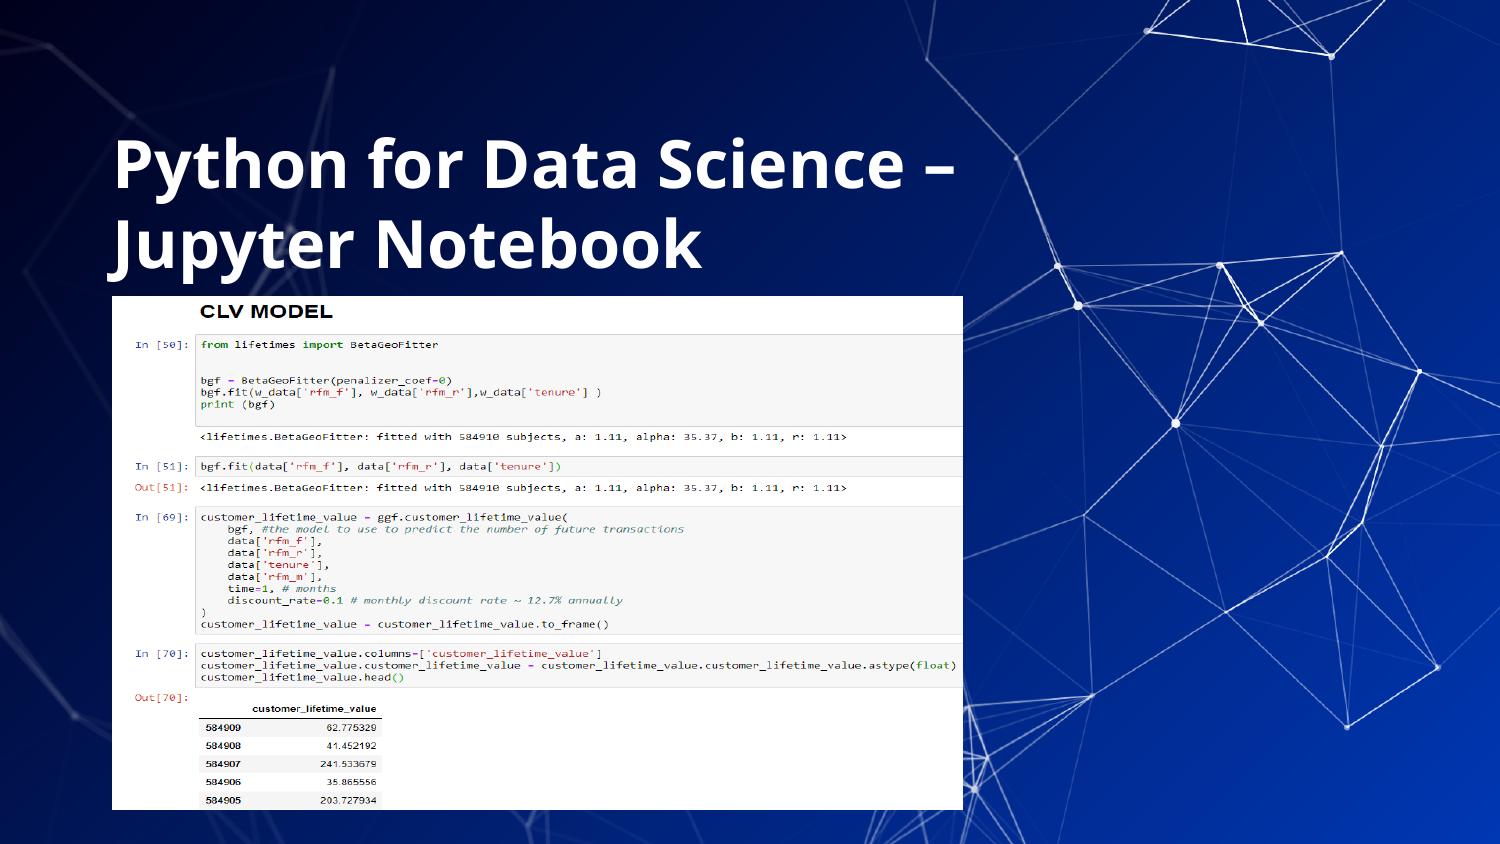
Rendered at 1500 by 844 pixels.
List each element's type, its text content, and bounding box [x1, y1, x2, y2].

title Python for Data Science – Jupyter Notebook [112, 122, 1064, 222]
picture [0, 0, 1500, 844]
